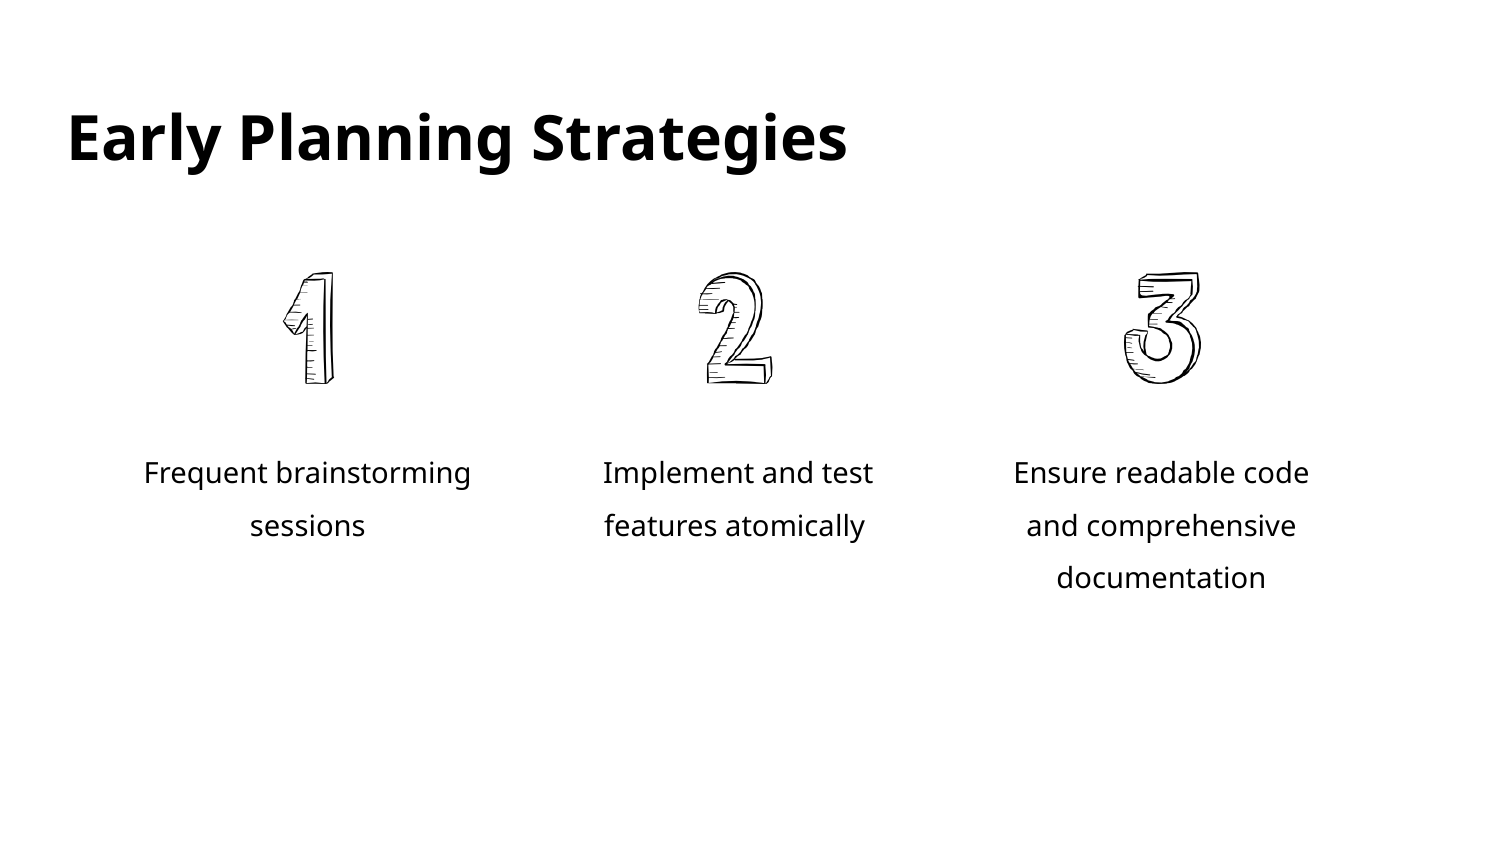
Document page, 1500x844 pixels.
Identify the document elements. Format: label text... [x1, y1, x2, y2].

picture [252, 272, 364, 384]
title Early Planning Strategies [51, 51, 1449, 189]
picture [1105, 272, 1218, 384]
picture [678, 272, 791, 384]
list Implement and test features atomically [554, 421, 915, 752]
list Frequent brainstorming sessions [127, 421, 488, 752]
list Ensure readable code and comprehensive documentation [981, 421, 1342, 752]
